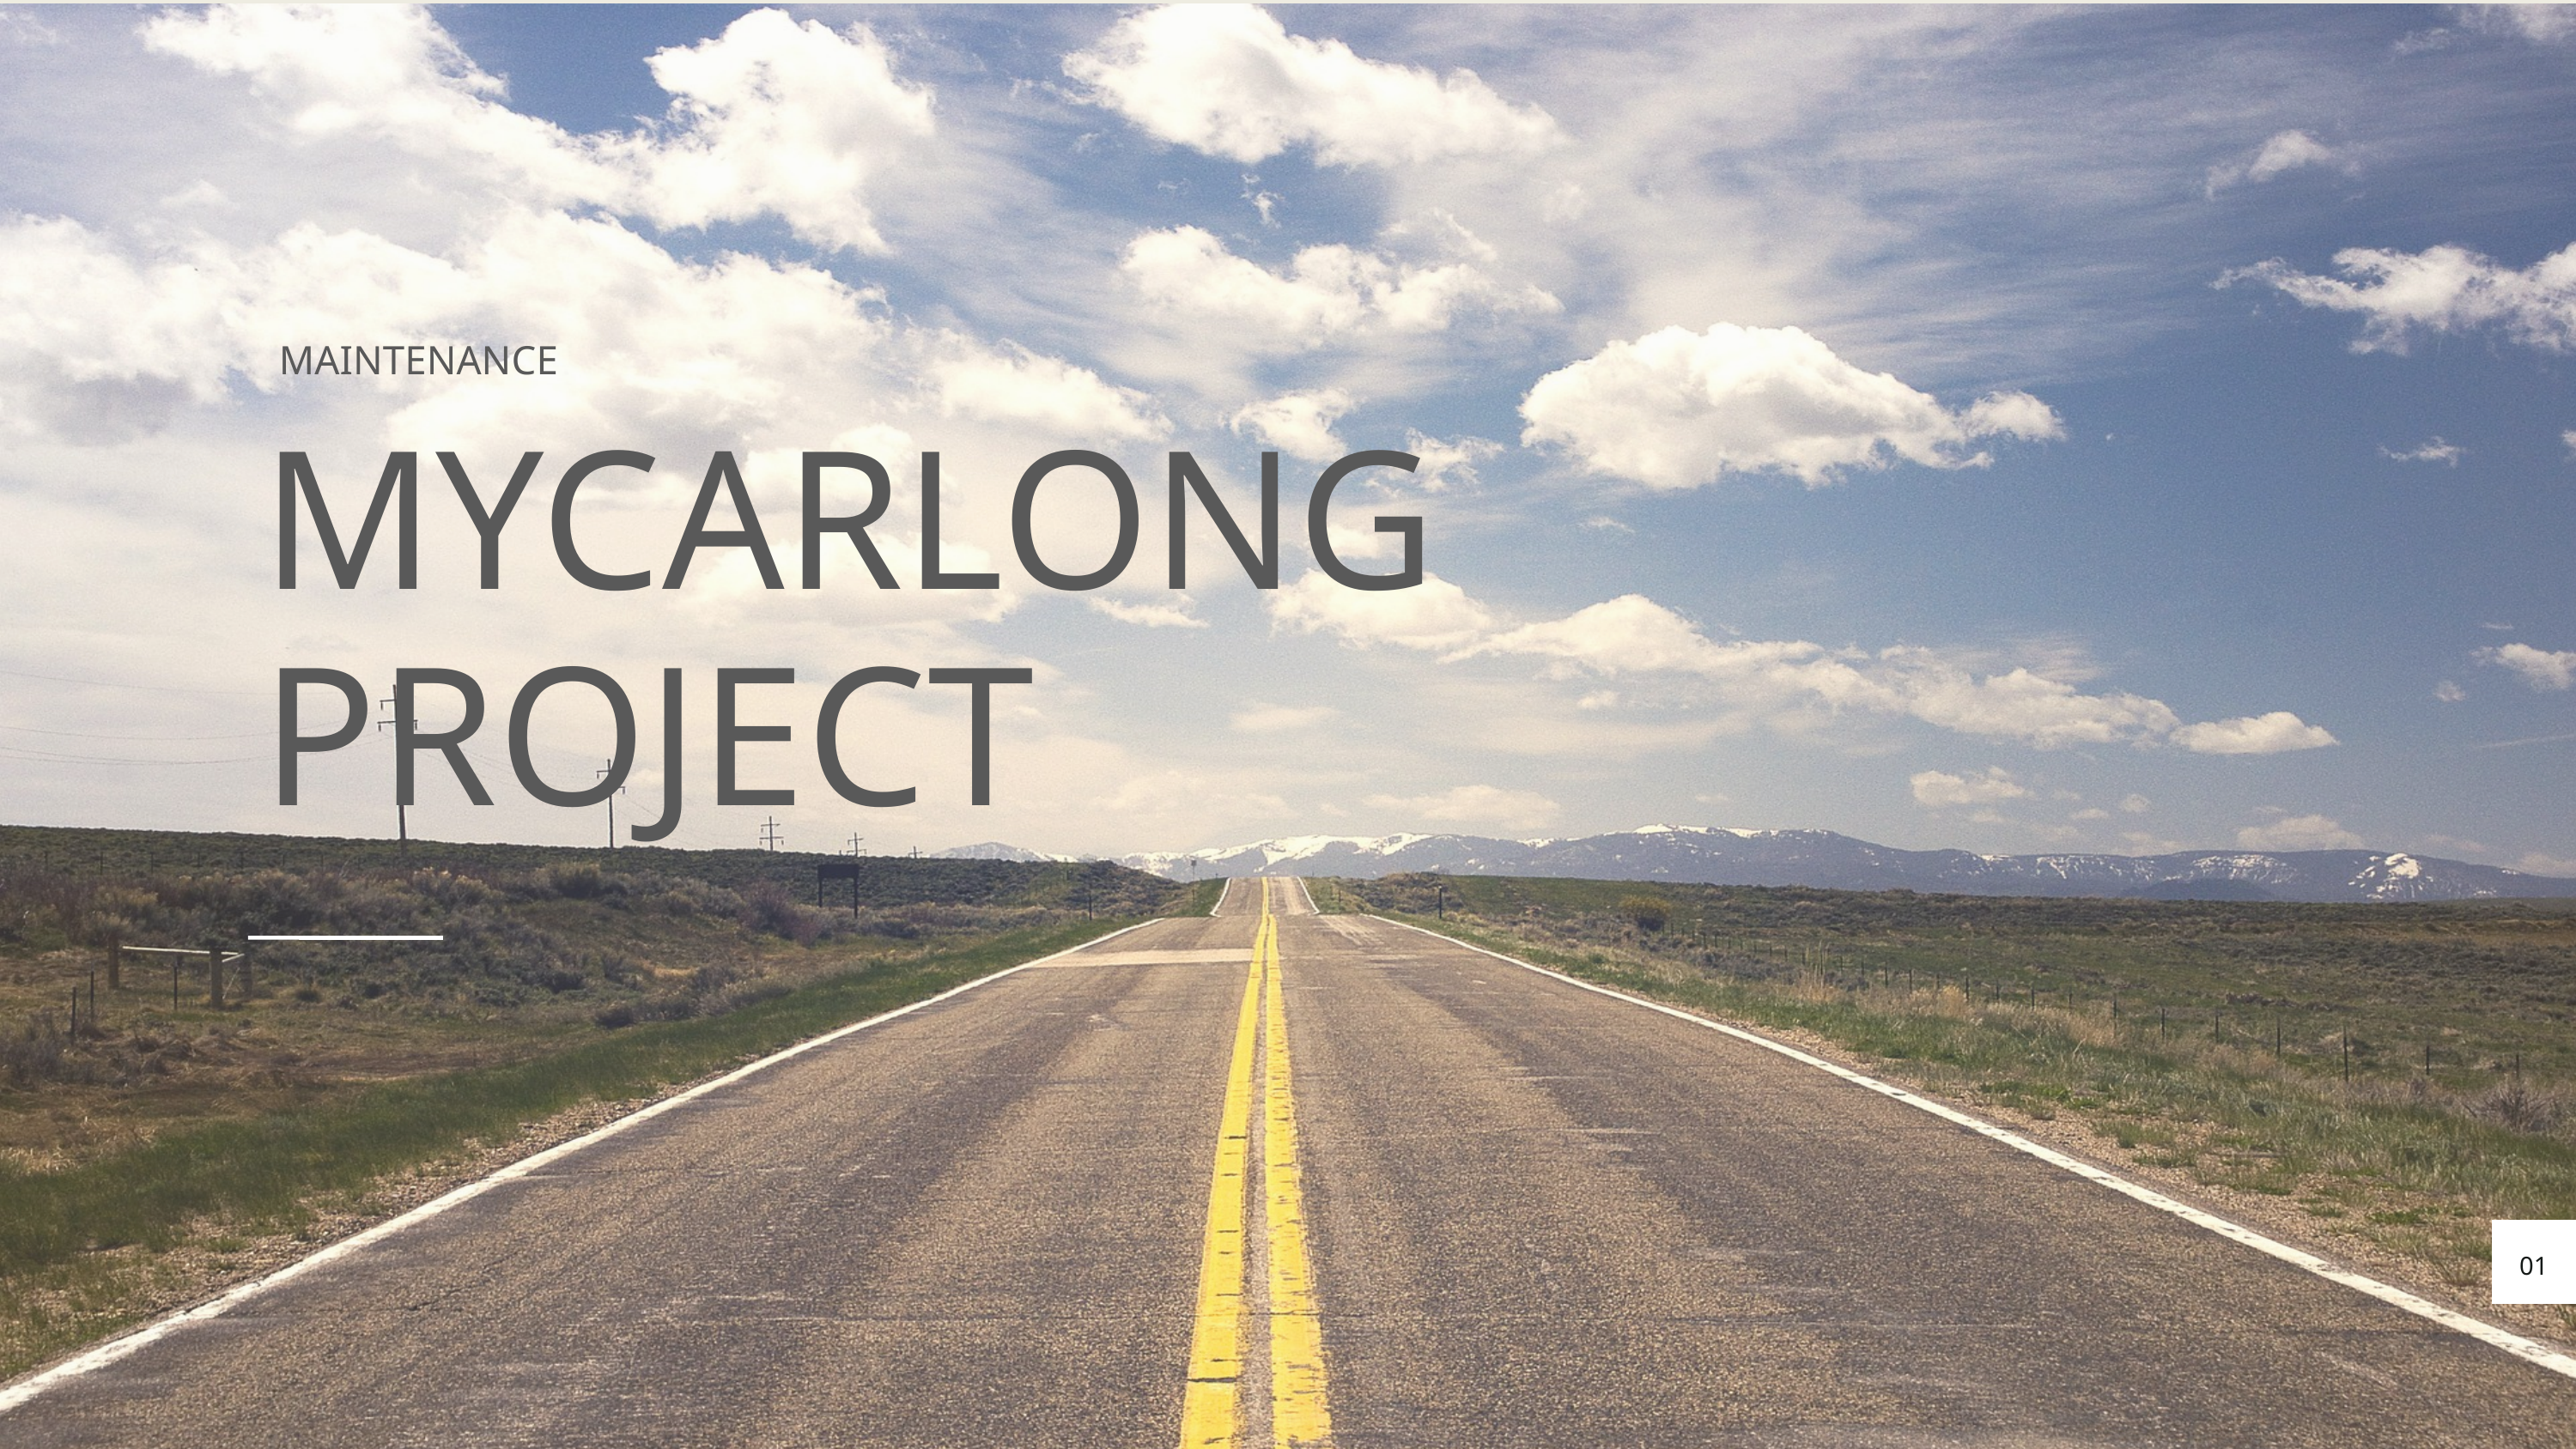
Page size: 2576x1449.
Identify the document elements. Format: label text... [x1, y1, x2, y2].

text_box [0, 3, 2576, 1449]
text_box MAINTENANCE [278, 327, 1007, 383]
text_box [2491, 1219, 2576, 1304]
text_box MYCARLONG PROJECT [261, 410, 1523, 845]
